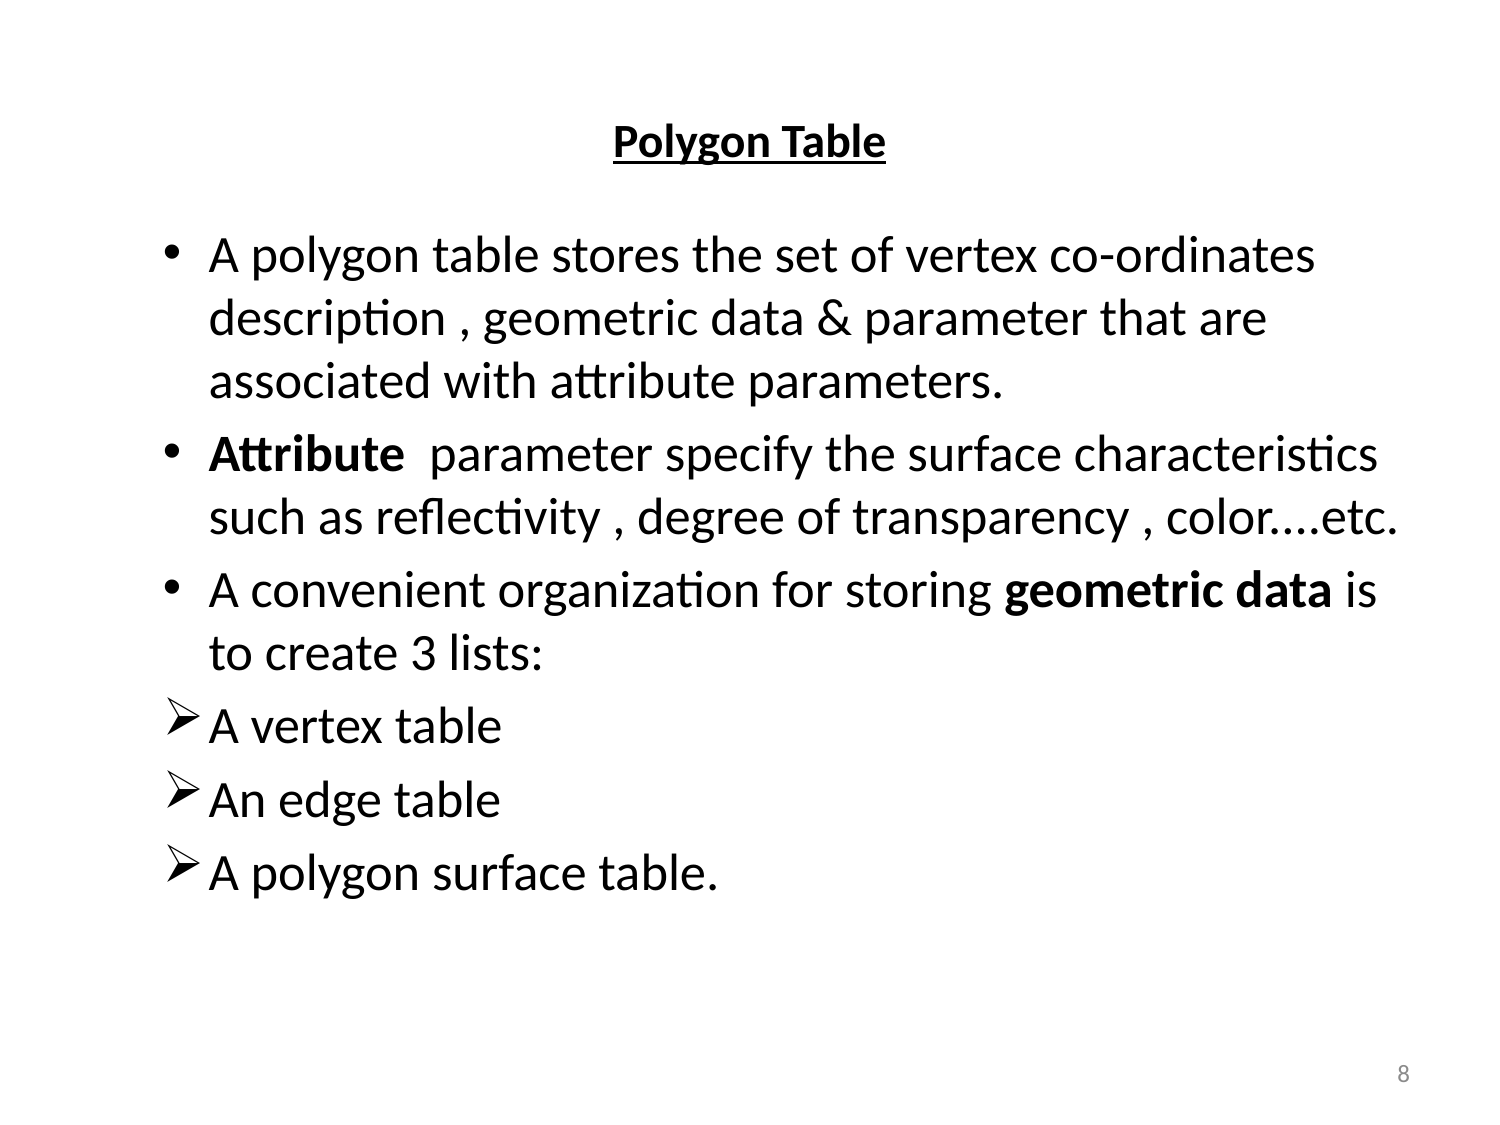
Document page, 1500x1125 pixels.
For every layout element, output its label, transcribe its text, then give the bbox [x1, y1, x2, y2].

title Polygon Table [75, 45, 1425, 212]
slide_number 8 [1074, 1042, 1425, 1103]
list A polygon table stores the set of vertex co-ordinates description , geometric data & parameter that are associated with attribute parameters. Attribute parameter specify the surface characteristics such as reflectivity , degree of transparency , color....etc. A convenient organization for storing geometric data is to create 3 lists: A vertex table An edge table A polygon surface table. [75, 212, 1425, 955]
